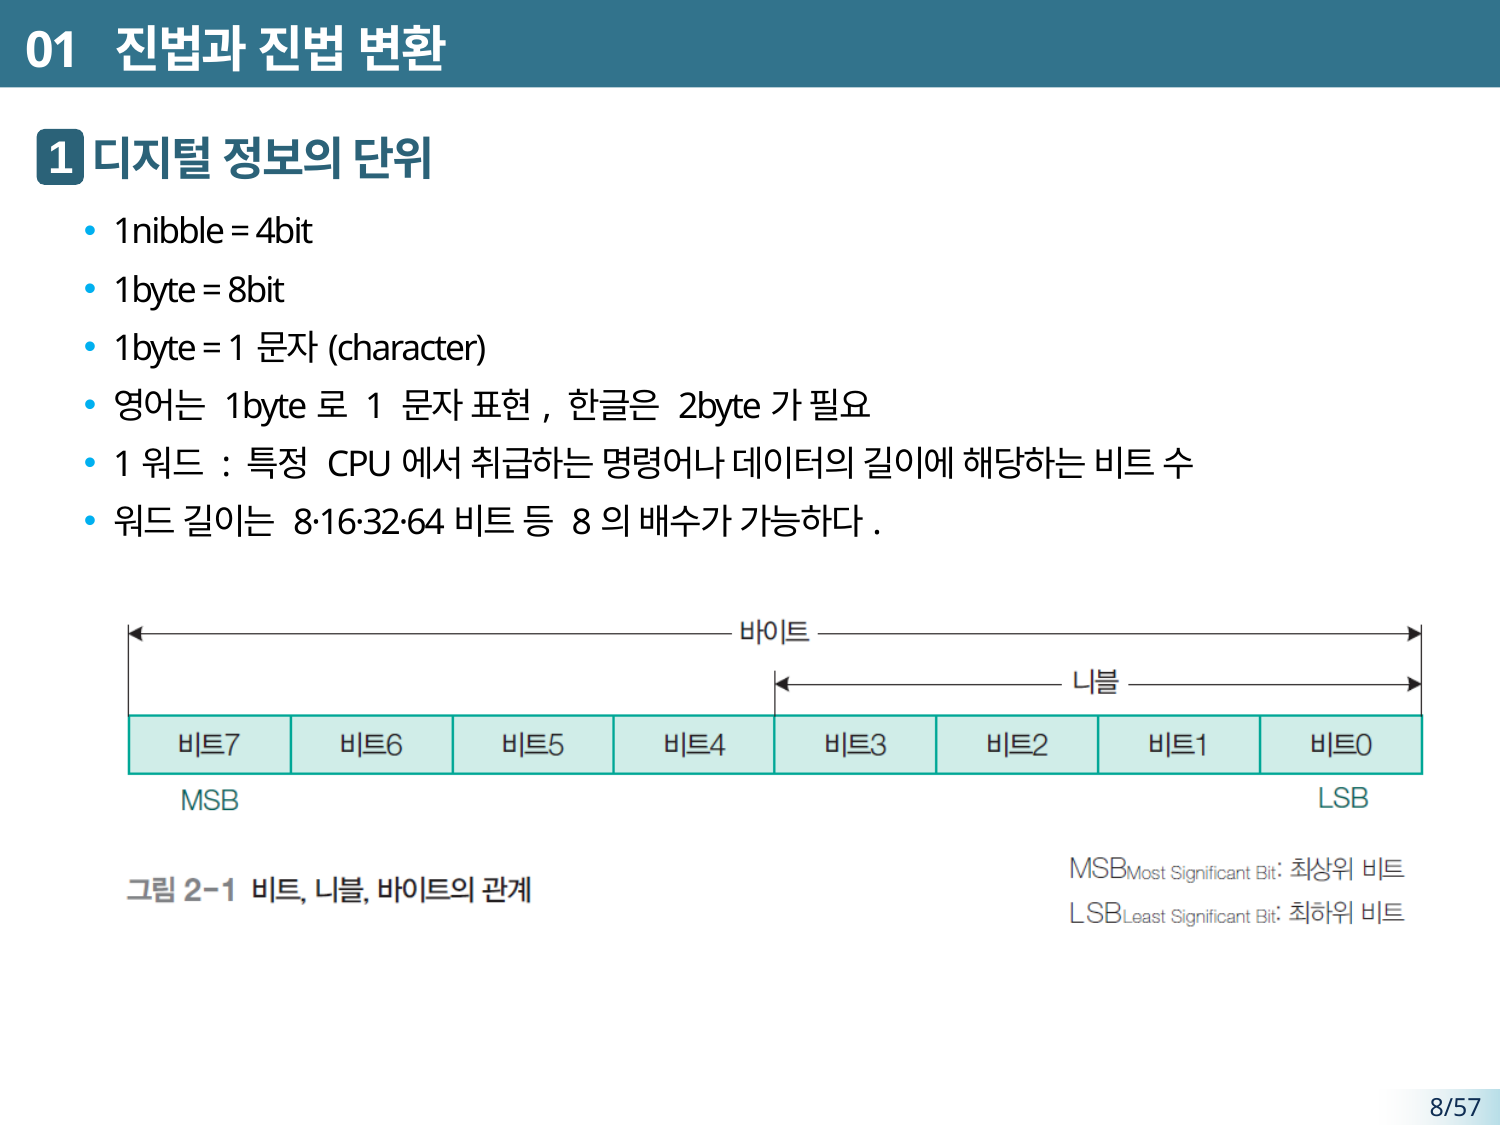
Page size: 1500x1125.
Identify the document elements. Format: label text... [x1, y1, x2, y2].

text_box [32, 119, 90, 191]
list 디지털 정보의 단위 1nibble = 4bit 1byte = 8bit 1byte = 1문자(character) 영어는 1byte로 1 문자 표현, 한글은 2byte가 필요 1워드 : 특정 CPU에서 취급하는 명령어나 데이터의 길이에 해당하는 비트 수 워드 길이는 8·16·32·64비트 등 8의 배수가 가능하다. [10, 116, 1481, 1047]
picture [116, 609, 1439, 929]
title 01 진법과 진법 변환 [10, 8, 1288, 87]
